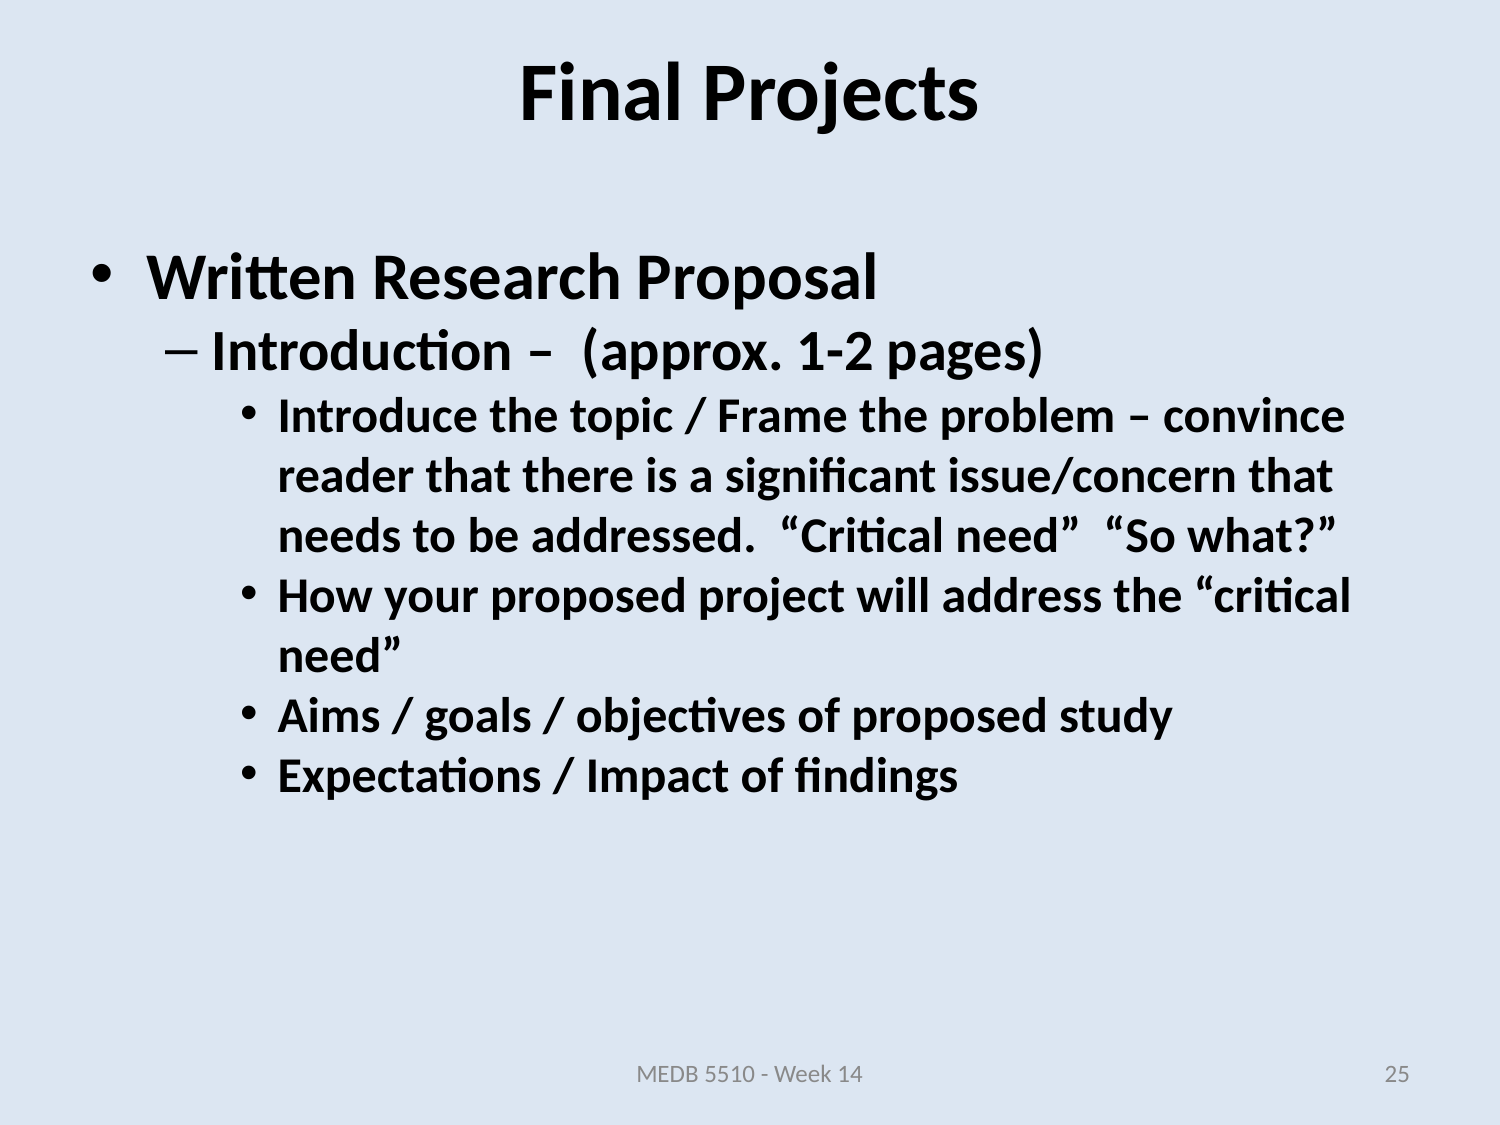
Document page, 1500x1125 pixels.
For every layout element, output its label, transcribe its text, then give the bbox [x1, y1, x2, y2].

slide_number 25 [1074, 1042, 1425, 1103]
title Final Projects [75, 0, 1425, 175]
list Written Research Proposal Introduction – (approx. 1-2 pages) Introduce the topic / Frame the problem – convince reader that there is a significant issue/concern that needs to be addressed. “Critical need” “So what?” How your proposed project will address the “critical need” Aims / goals / objectives of proposed study Expectations / Impact of findings [75, 224, 1425, 1005]
footer MEDB 5510 - Week 14 [512, 1042, 988, 1103]
